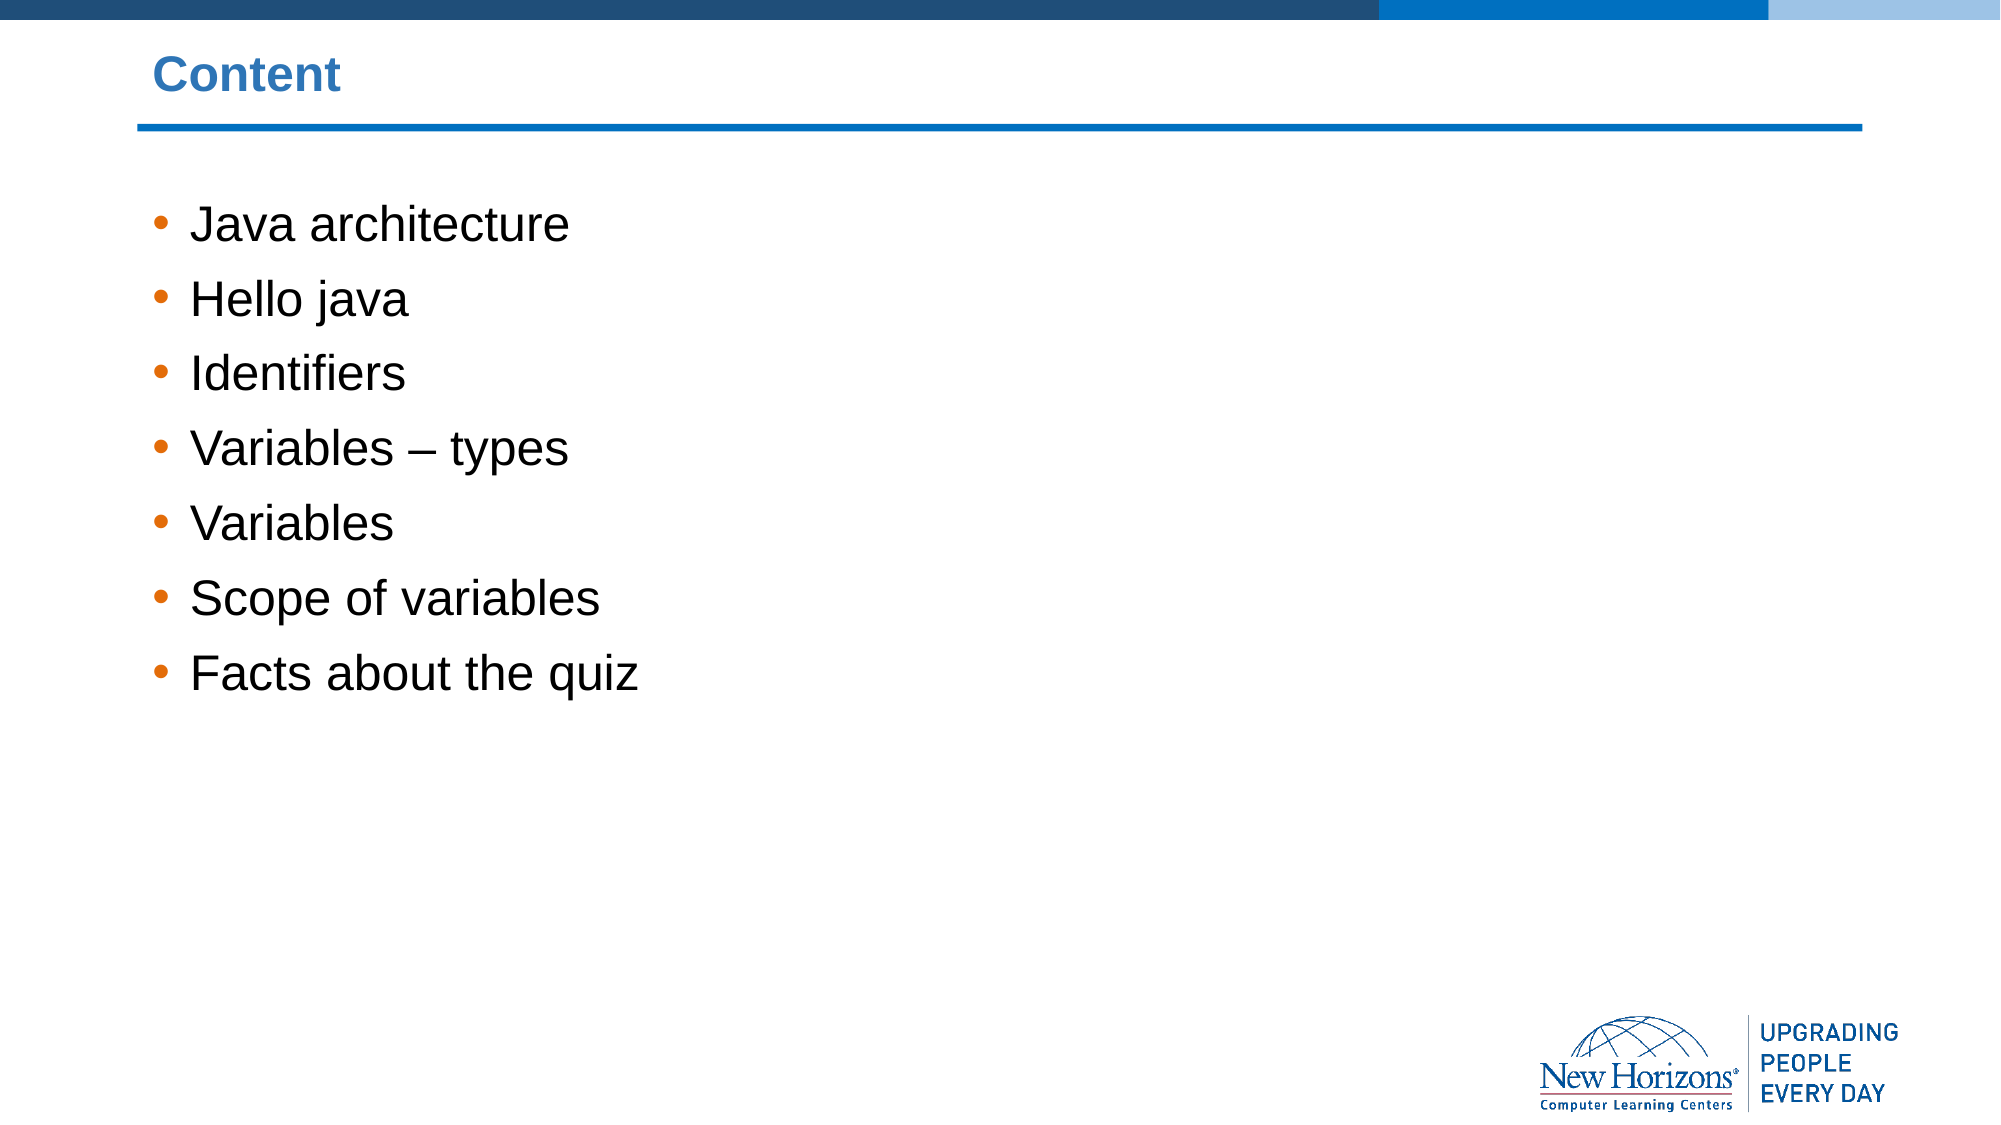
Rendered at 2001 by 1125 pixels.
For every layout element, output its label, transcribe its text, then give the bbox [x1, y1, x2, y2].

picture [1537, 1010, 1904, 1114]
title Content [137, 36, 1863, 115]
list Java architecture Hello java Identifiers Variables – types Variables Scope of variables Facts about the quiz [137, 190, 1863, 1013]
